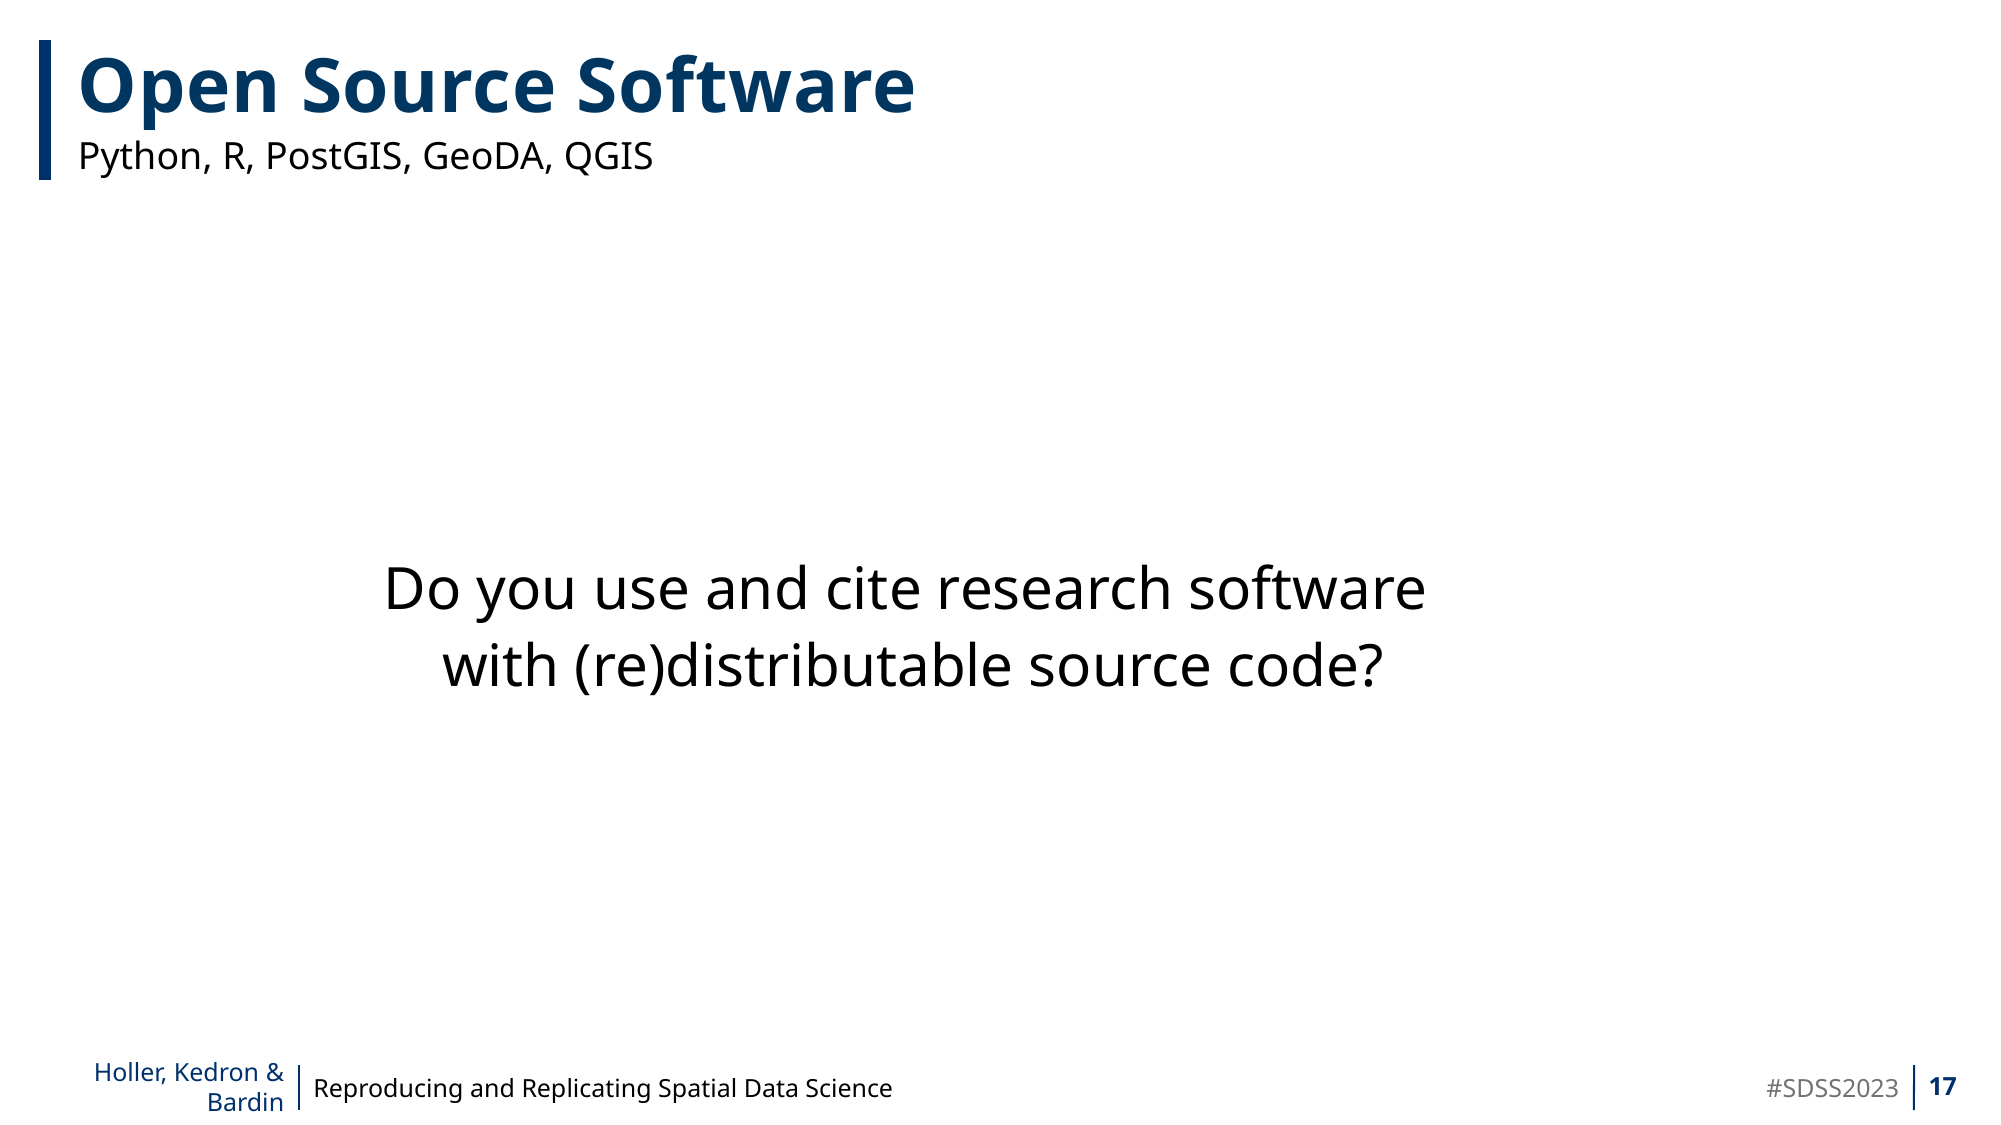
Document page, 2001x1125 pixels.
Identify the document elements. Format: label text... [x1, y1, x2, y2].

list Python, R, PostGIS, GeoDA, QGIS [63, 129, 1748, 188]
list Do you use and cite research software with (re)distributable source code? [63, 226, 1748, 1016]
list Open Source Software [63, 40, 1748, 129]
